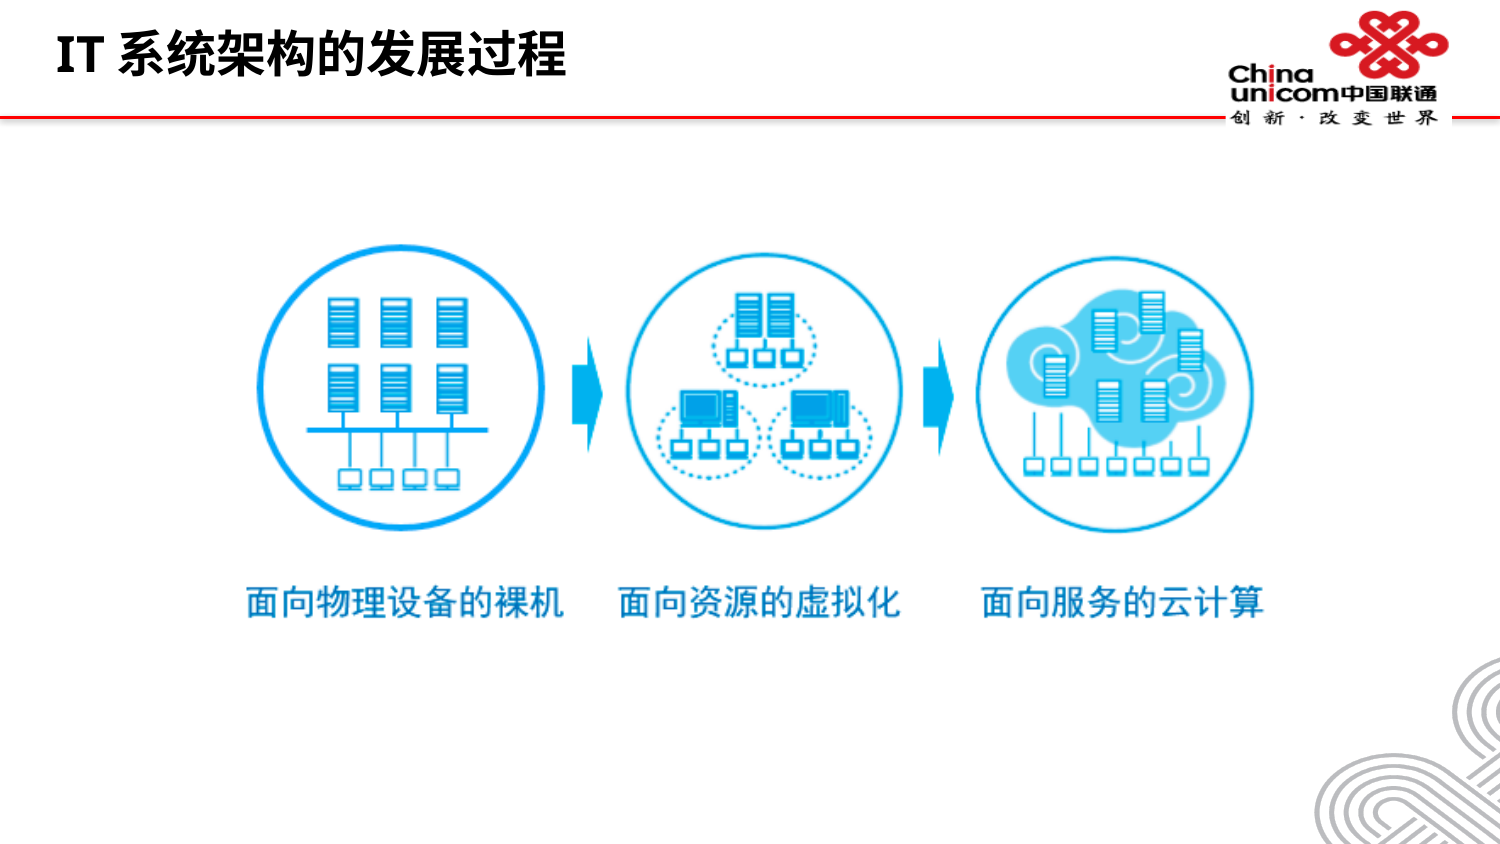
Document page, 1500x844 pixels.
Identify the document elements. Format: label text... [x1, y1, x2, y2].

title IT系统架构的发展过程 [41, 17, 1200, 98]
picture [218, 208, 1295, 647]
picture [1225, 6, 1452, 130]
picture [1277, 650, 1500, 844]
